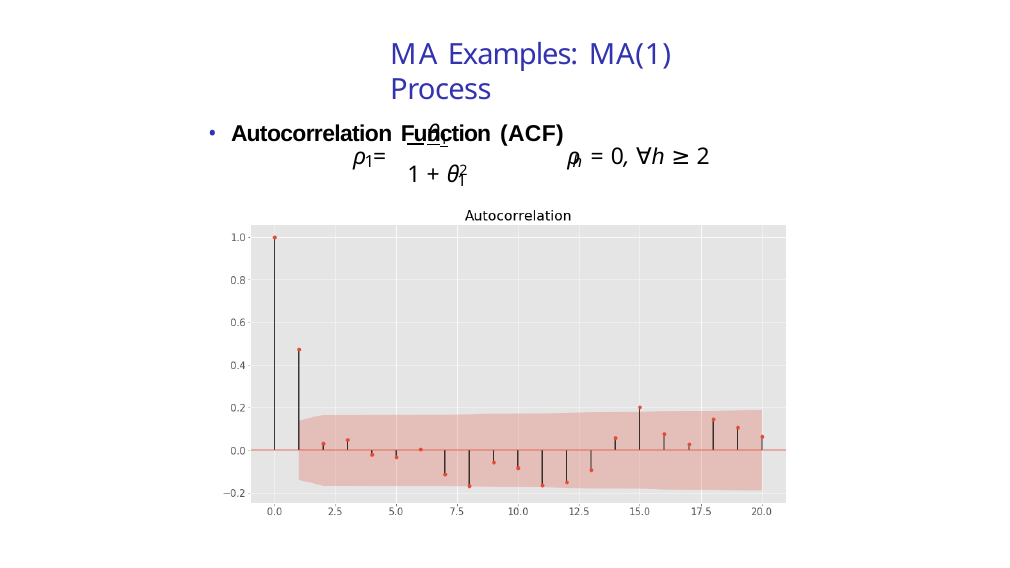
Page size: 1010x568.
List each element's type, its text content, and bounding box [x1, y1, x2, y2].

picture [222, 210, 786, 515]
text_box MA Examples: MA(1) Process Autocorrelation Function (ACF) [202, 15, 771, 146]
text_box θ1 ρ = ρ = 0, ∀h ≥ 2 [346, 123, 710, 191]
